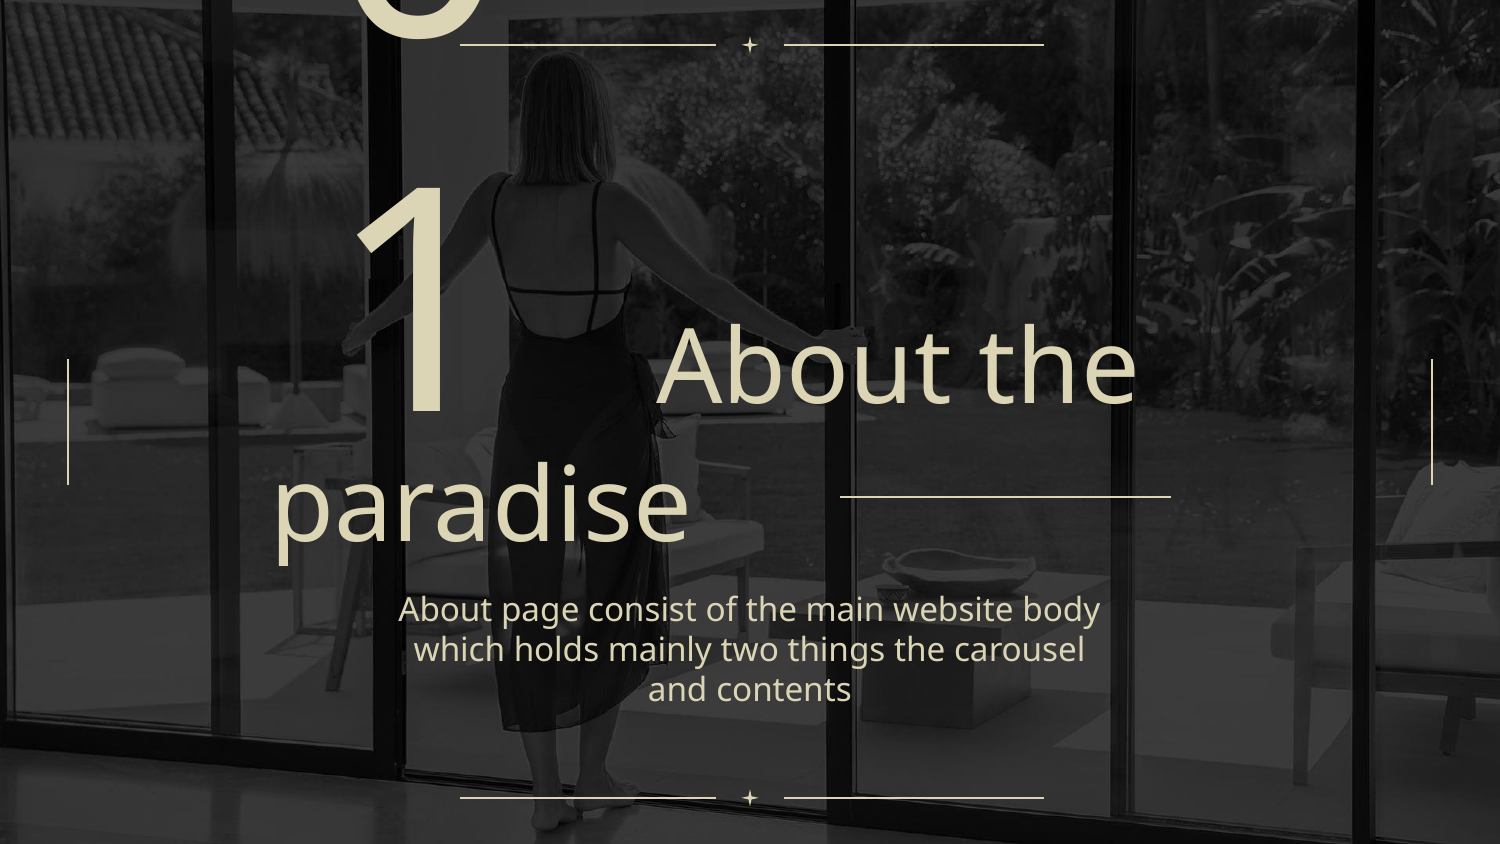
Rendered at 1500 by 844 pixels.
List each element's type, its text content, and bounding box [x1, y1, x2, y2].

picture [0, 0, 1500, 844]
subtitle About page consist of the main website body which holds mainly two things the carousel and contents [375, 574, 1125, 723]
title About the [607, 286, 1245, 437]
title 01 [230, 156, 607, 490]
text_box paradise [255, 421, 841, 572]
